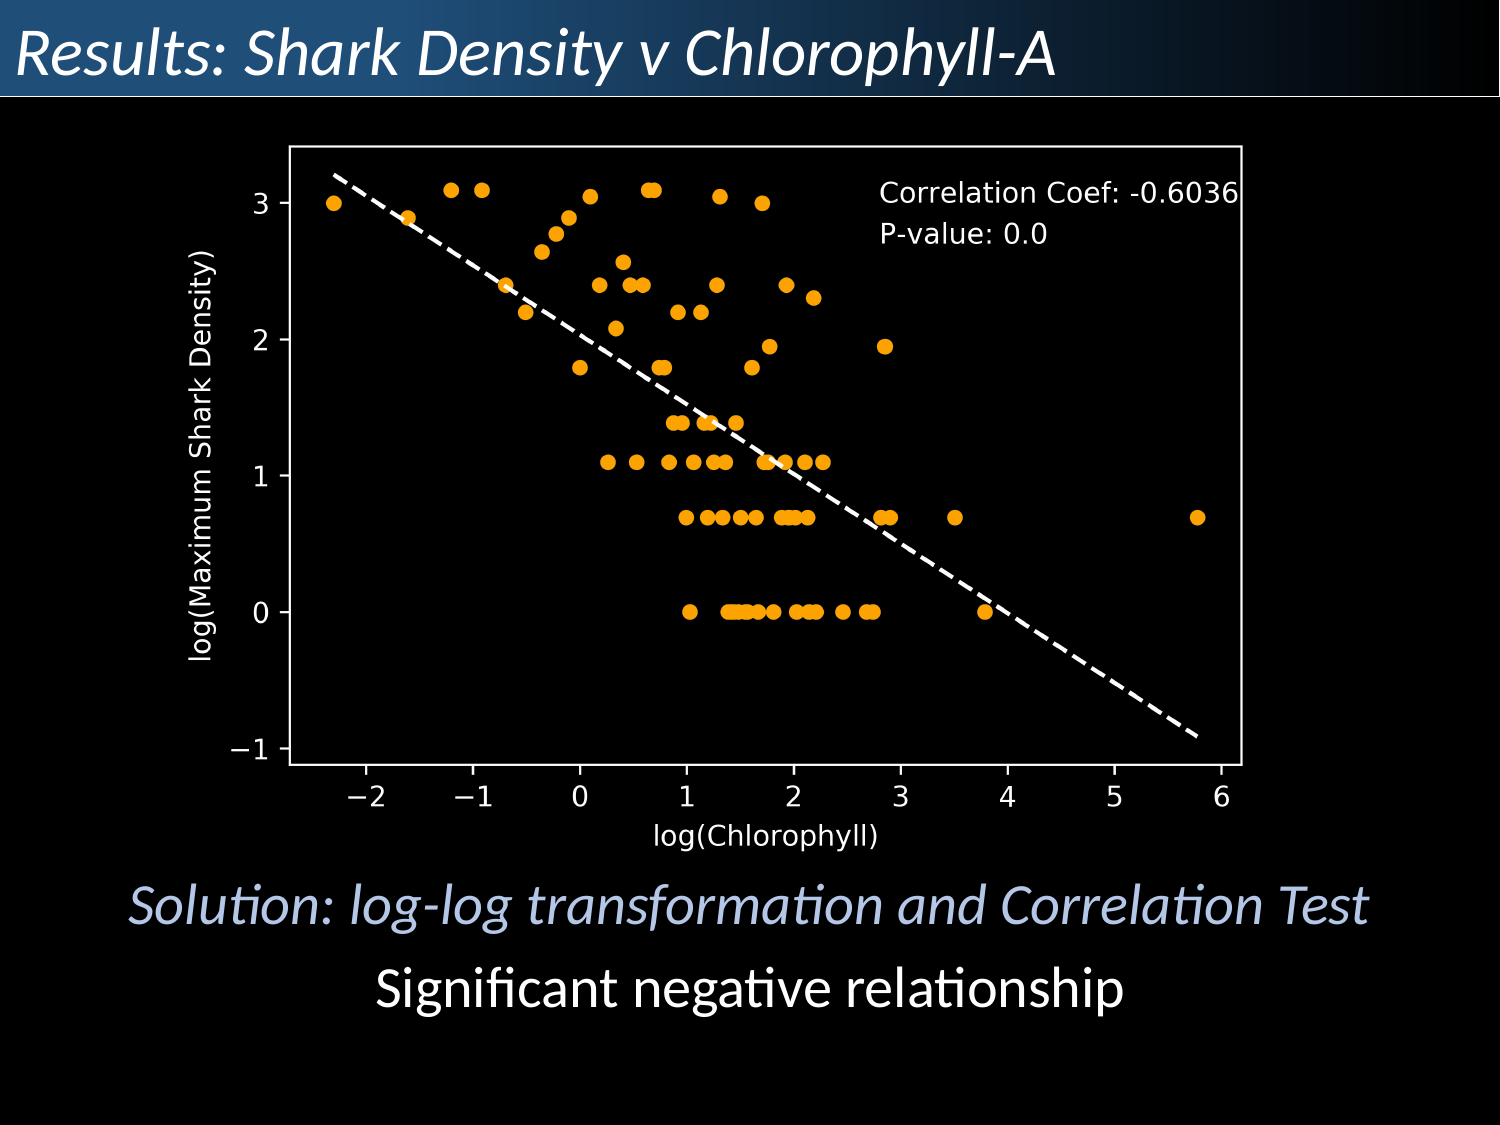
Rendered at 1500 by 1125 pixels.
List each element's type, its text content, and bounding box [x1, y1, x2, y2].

picture [136, 48, 1364, 867]
text_box Solution: log-log transformation and Correlation Test Significant negative relationship [35, 866, 1465, 1095]
text_box Results: Shark Density v Chlorophyll-A [0, 0, 1500, 97]
